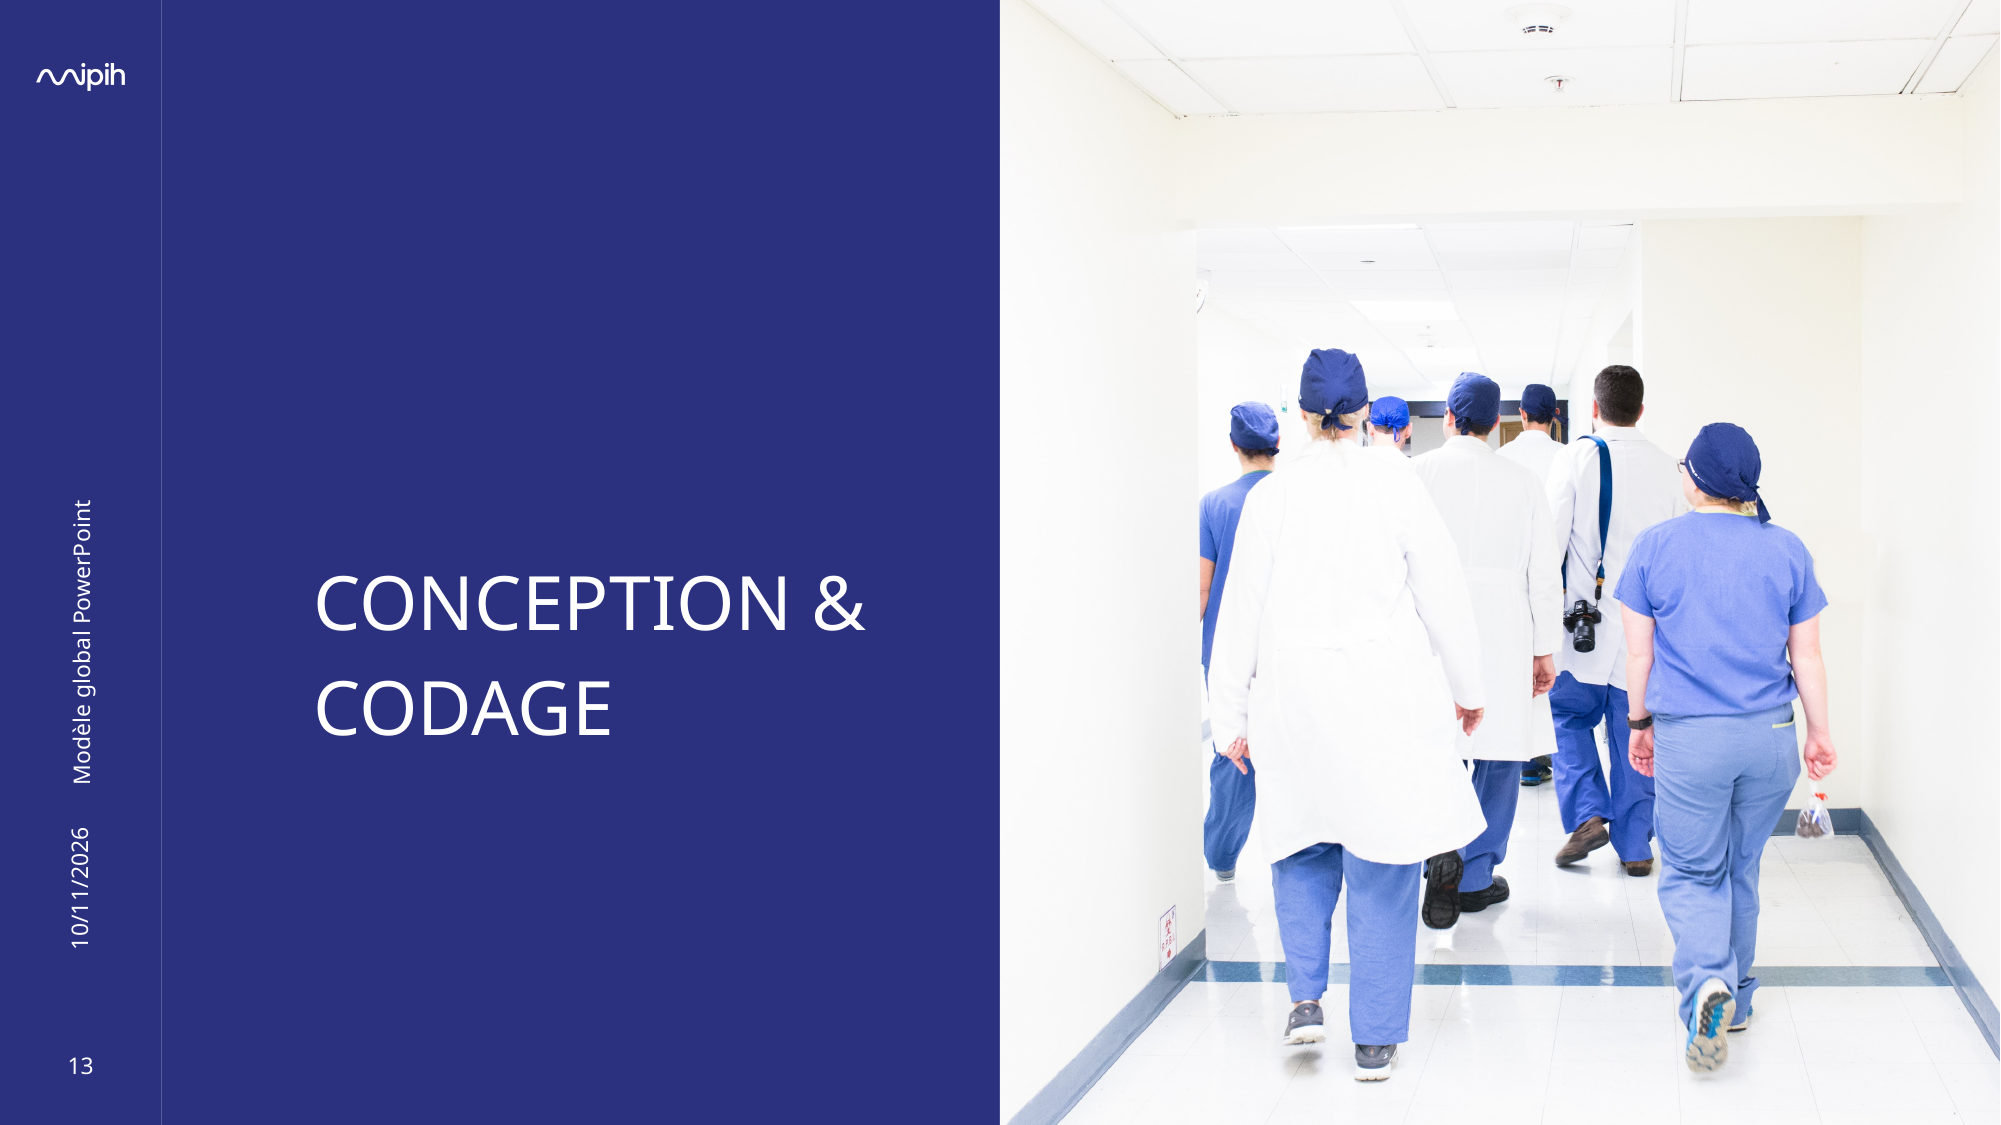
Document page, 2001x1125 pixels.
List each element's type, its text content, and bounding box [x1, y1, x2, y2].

picture [36, 63, 125, 91]
footer Modèle global PowerPoint [58, 150, 104, 792]
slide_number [58, 806, 104, 951]
picture [999, 0, 2000, 1125]
title CONCEPTION & CODAGE [298, 503, 908, 788]
